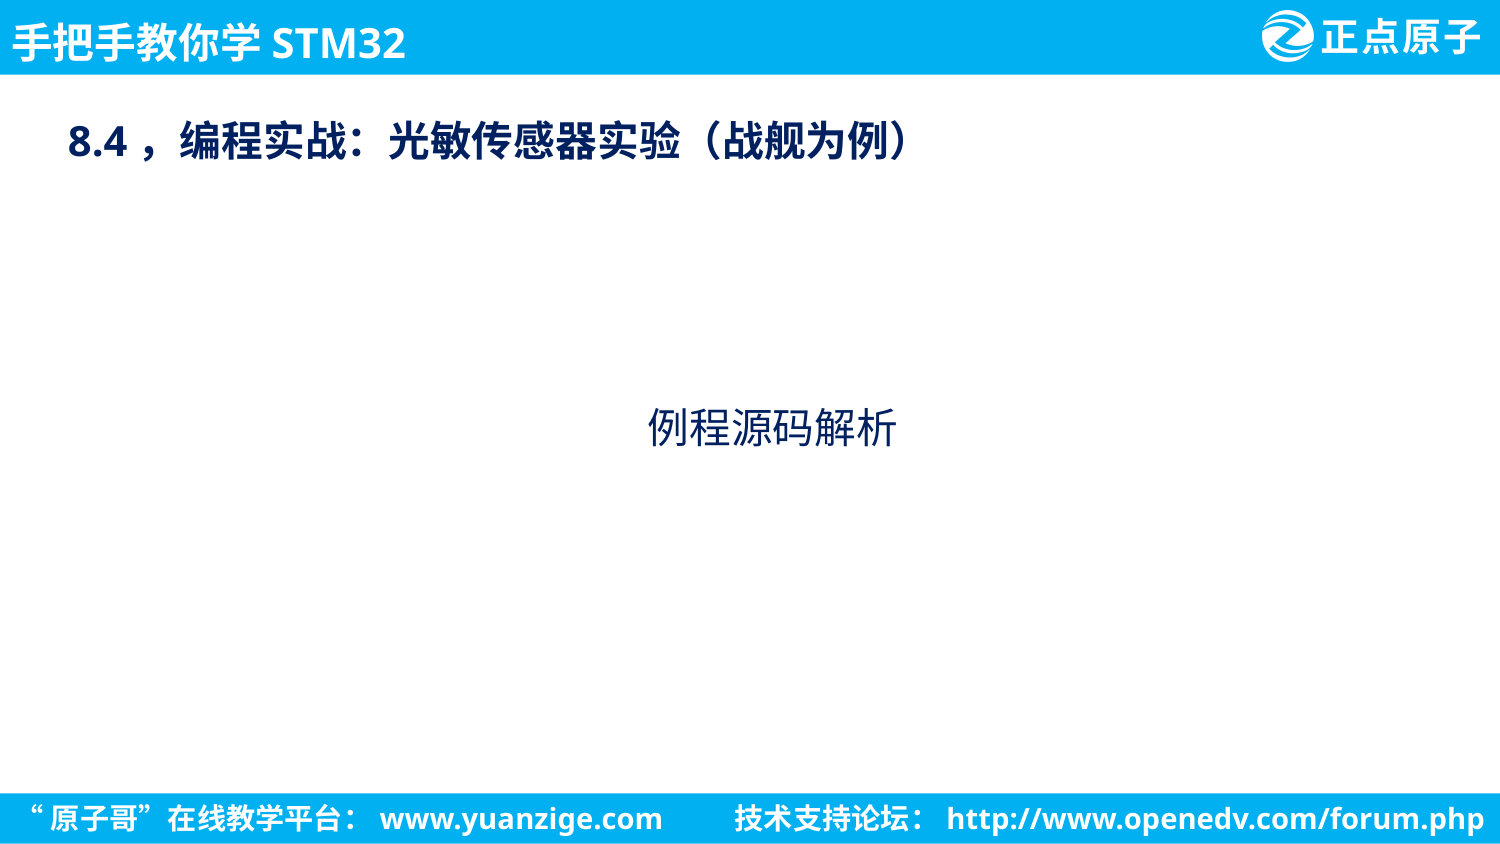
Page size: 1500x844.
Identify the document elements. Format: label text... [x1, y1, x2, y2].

picture [1391, 45, 1397, 53]
picture [1412, 44, 1418, 52]
text_box [0, 0, 1500, 76]
picture [1404, 20, 1438, 54]
picture [1322, 21, 1357, 52]
text_box 8.4，编程实战：光敏传感器实验（战舰为例） [60, 85, 1480, 169]
text_box “原子哥”在线教学平台：www.yuanzige.com [0, 793, 544, 843]
text_box 例程源码解析 [632, 394, 1066, 459]
picture [1367, 18, 1396, 42]
picture [1263, 27, 1307, 61]
picture [1445, 21, 1479, 54]
picture [1431, 44, 1438, 52]
picture [1364, 45, 1370, 53]
text_box 技术支持论坛：http://www.openedv.com/forum.php [544, 793, 1500, 843]
text_box 手把手教你学STM32 [0, 0, 967, 75]
picture [1267, 11, 1313, 45]
